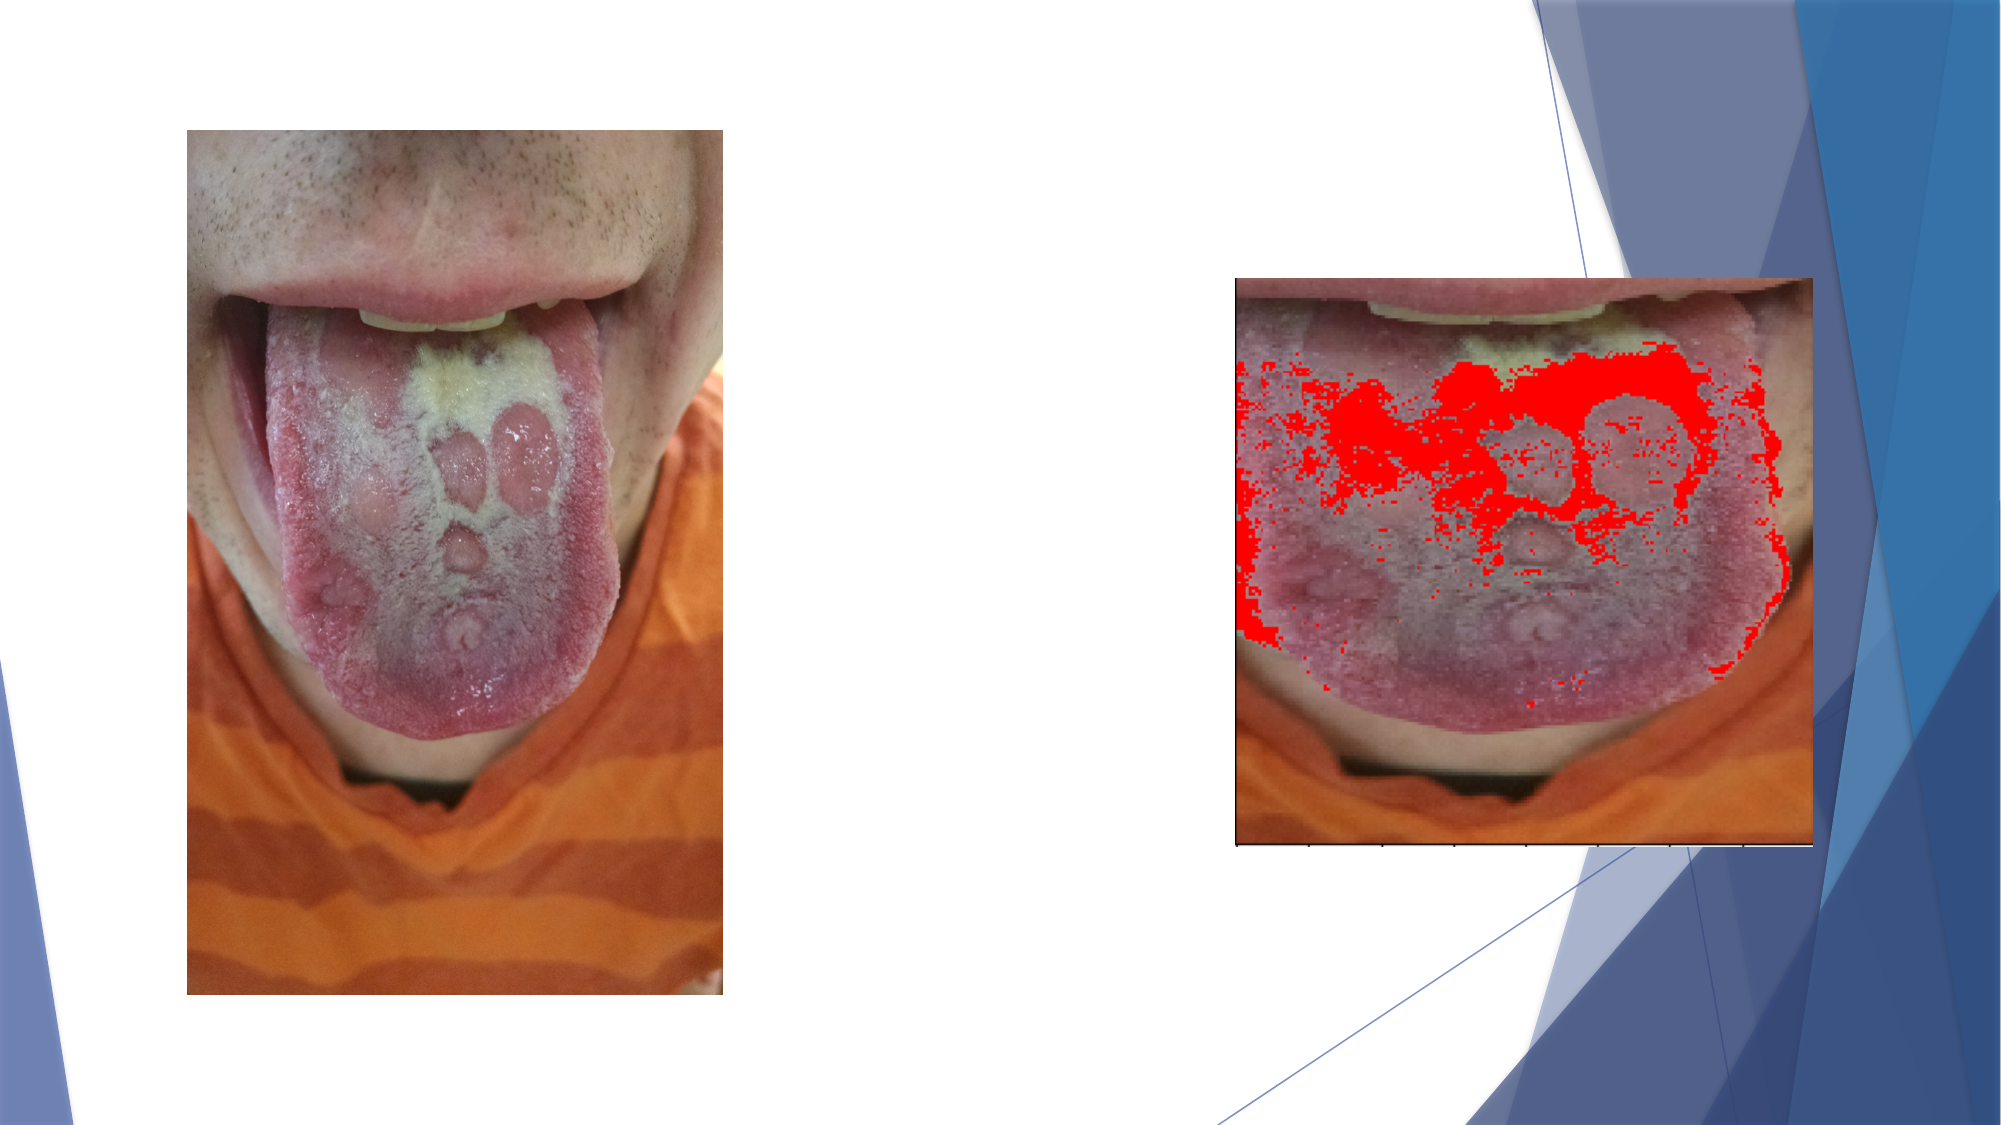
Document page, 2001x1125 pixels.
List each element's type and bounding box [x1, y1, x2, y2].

picture [187, 130, 724, 995]
picture [1234, 277, 1813, 848]
